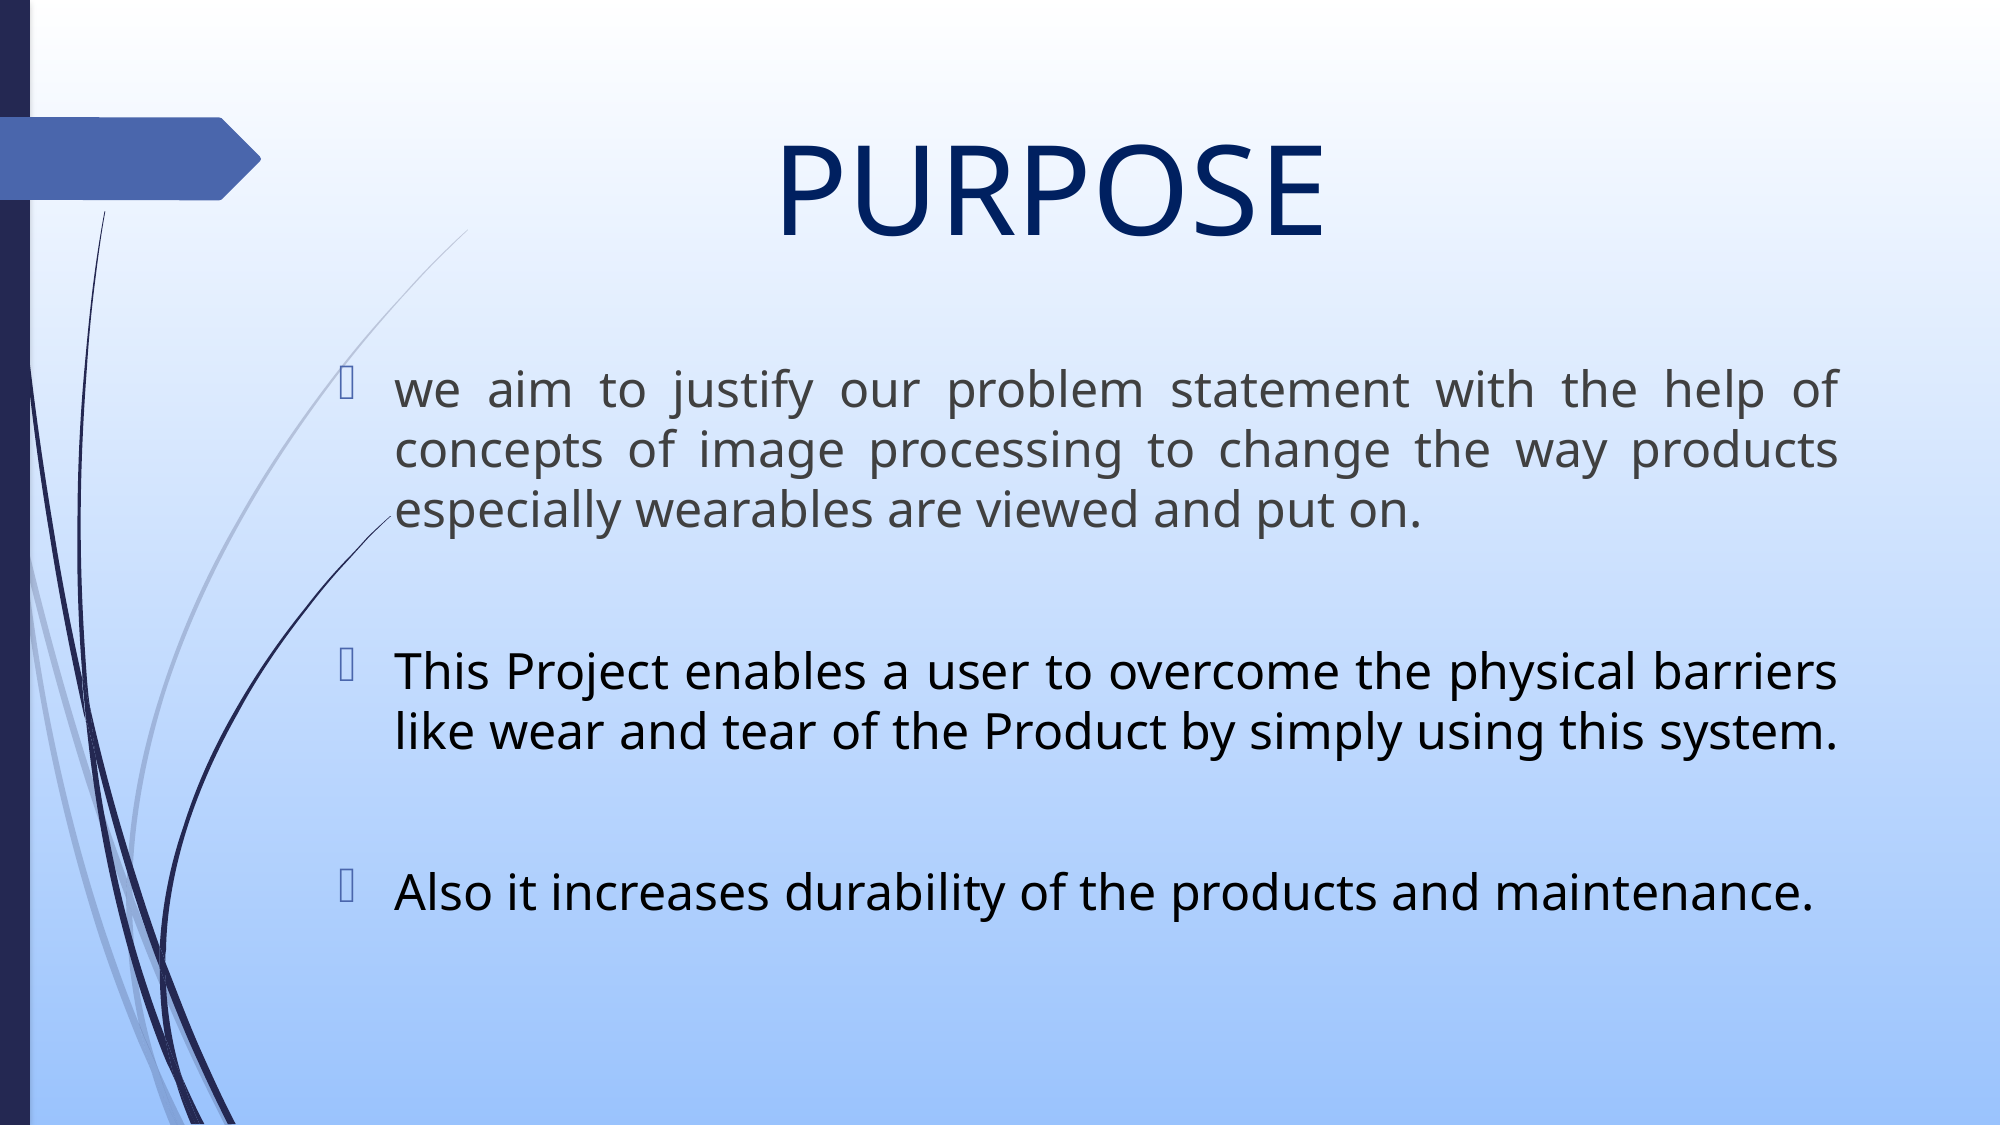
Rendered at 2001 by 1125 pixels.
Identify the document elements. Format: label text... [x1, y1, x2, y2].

title PURPOSE [680, 103, 1421, 257]
list we aim to justify our problem statement with the help of concepts of image processing to change the way products especially wearables are viewed and put on. This Project enables a user to overcome the physical barriers like wear and tear of the Product by simply using this system. Also it increases durability of the products and maintenance. [323, 350, 1855, 1072]
